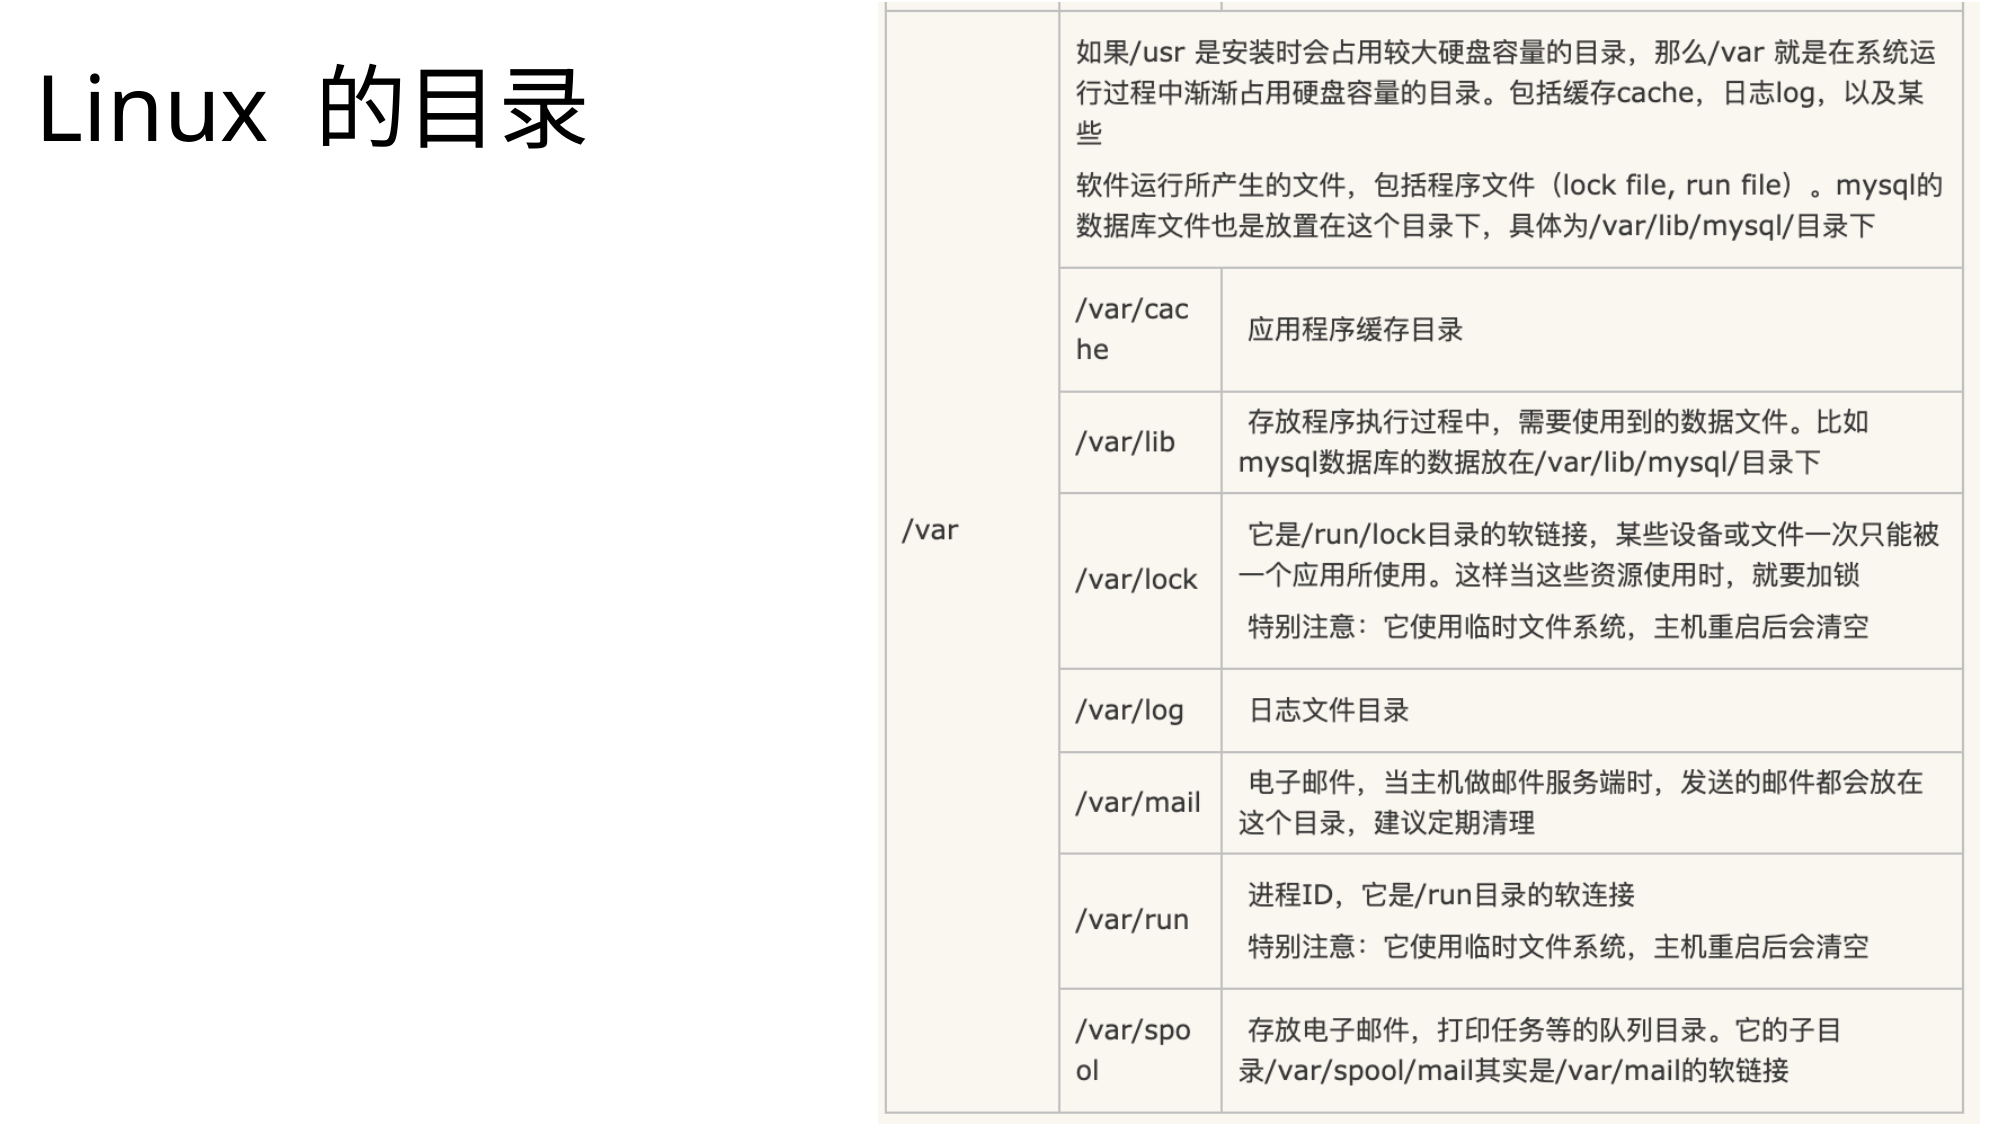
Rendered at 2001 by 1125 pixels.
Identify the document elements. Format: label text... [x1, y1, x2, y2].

title Linux 的目录 [20, 3, 878, 221]
picture [878, 2, 1980, 1125]
